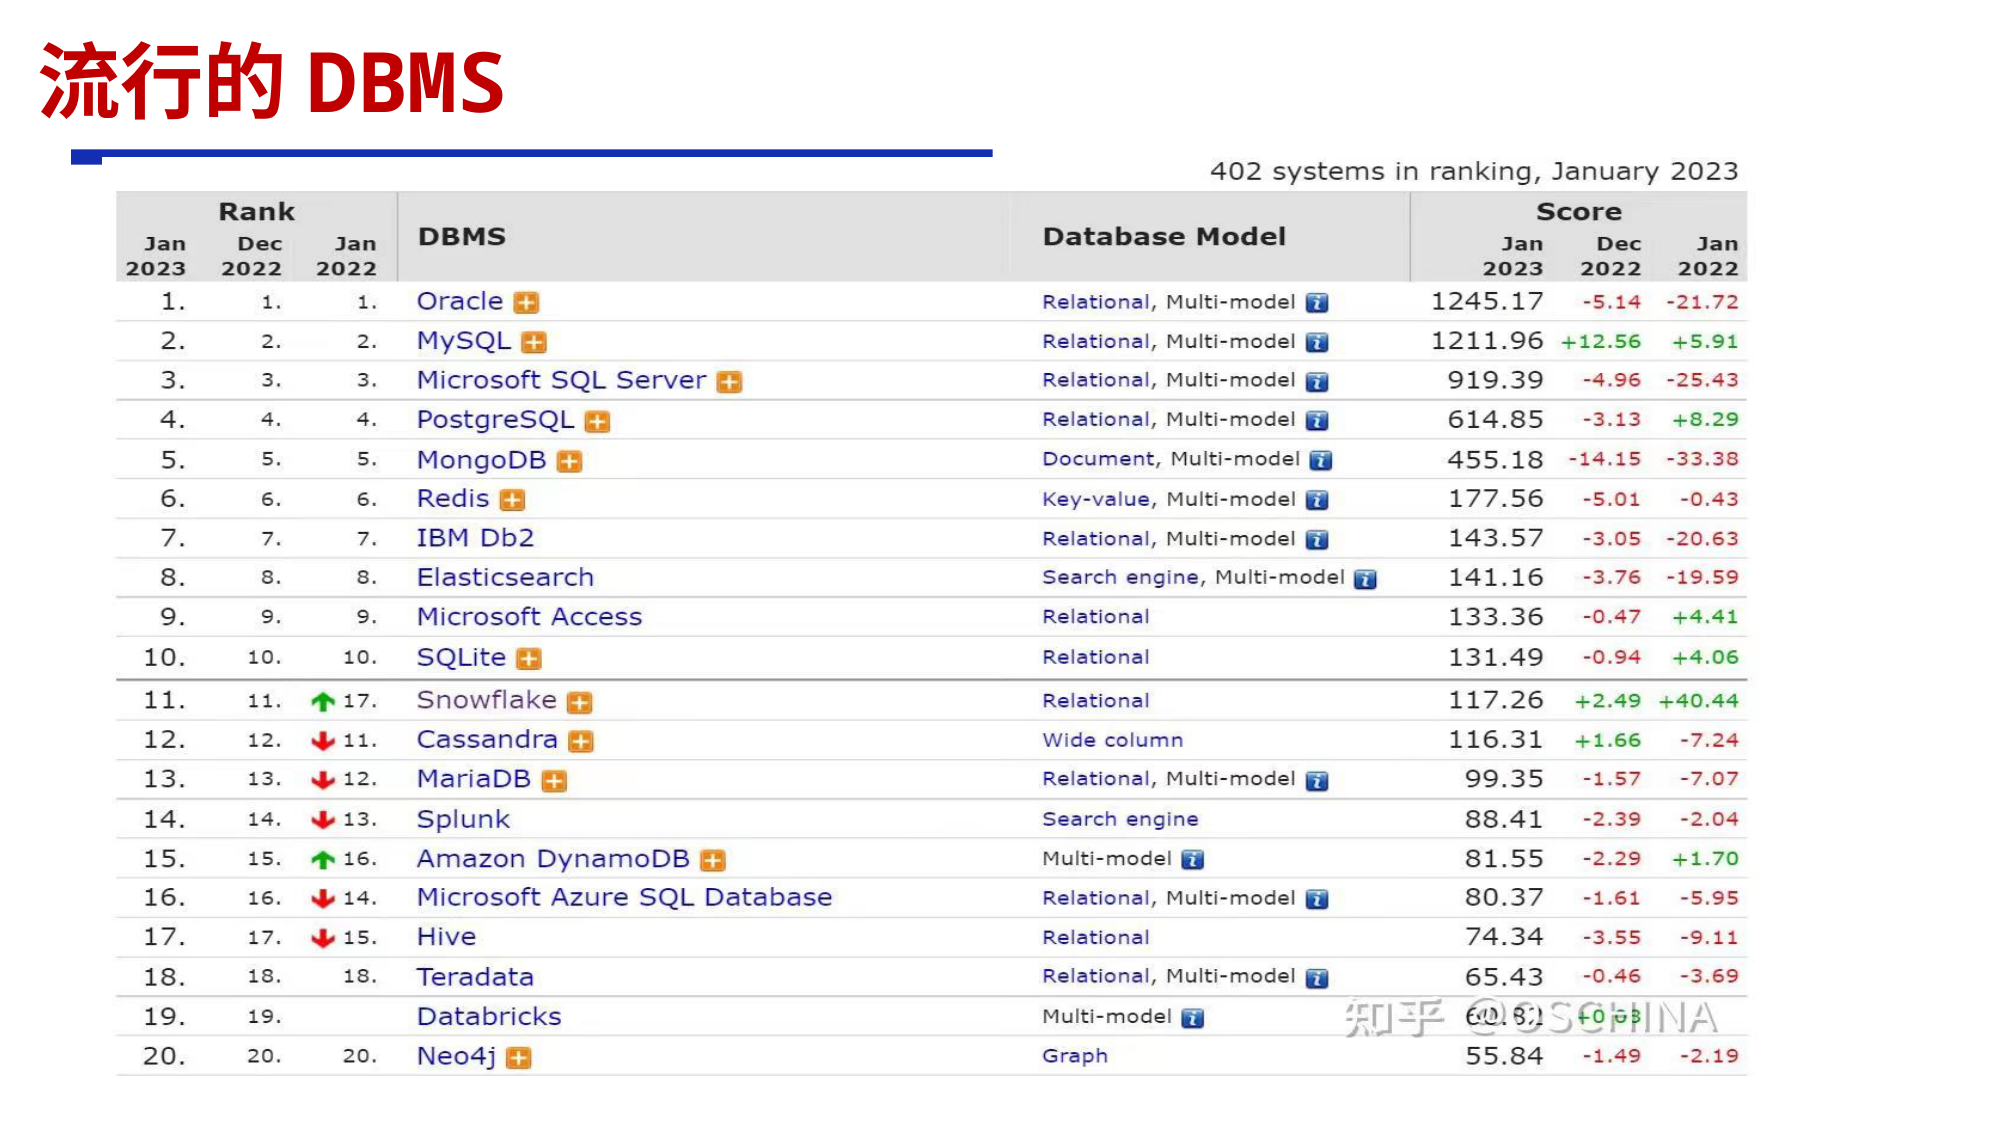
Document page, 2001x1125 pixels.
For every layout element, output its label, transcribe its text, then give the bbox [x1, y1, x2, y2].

text_box 流行的DBMS [22, 21, 522, 137]
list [102, 157, 1760, 1077]
